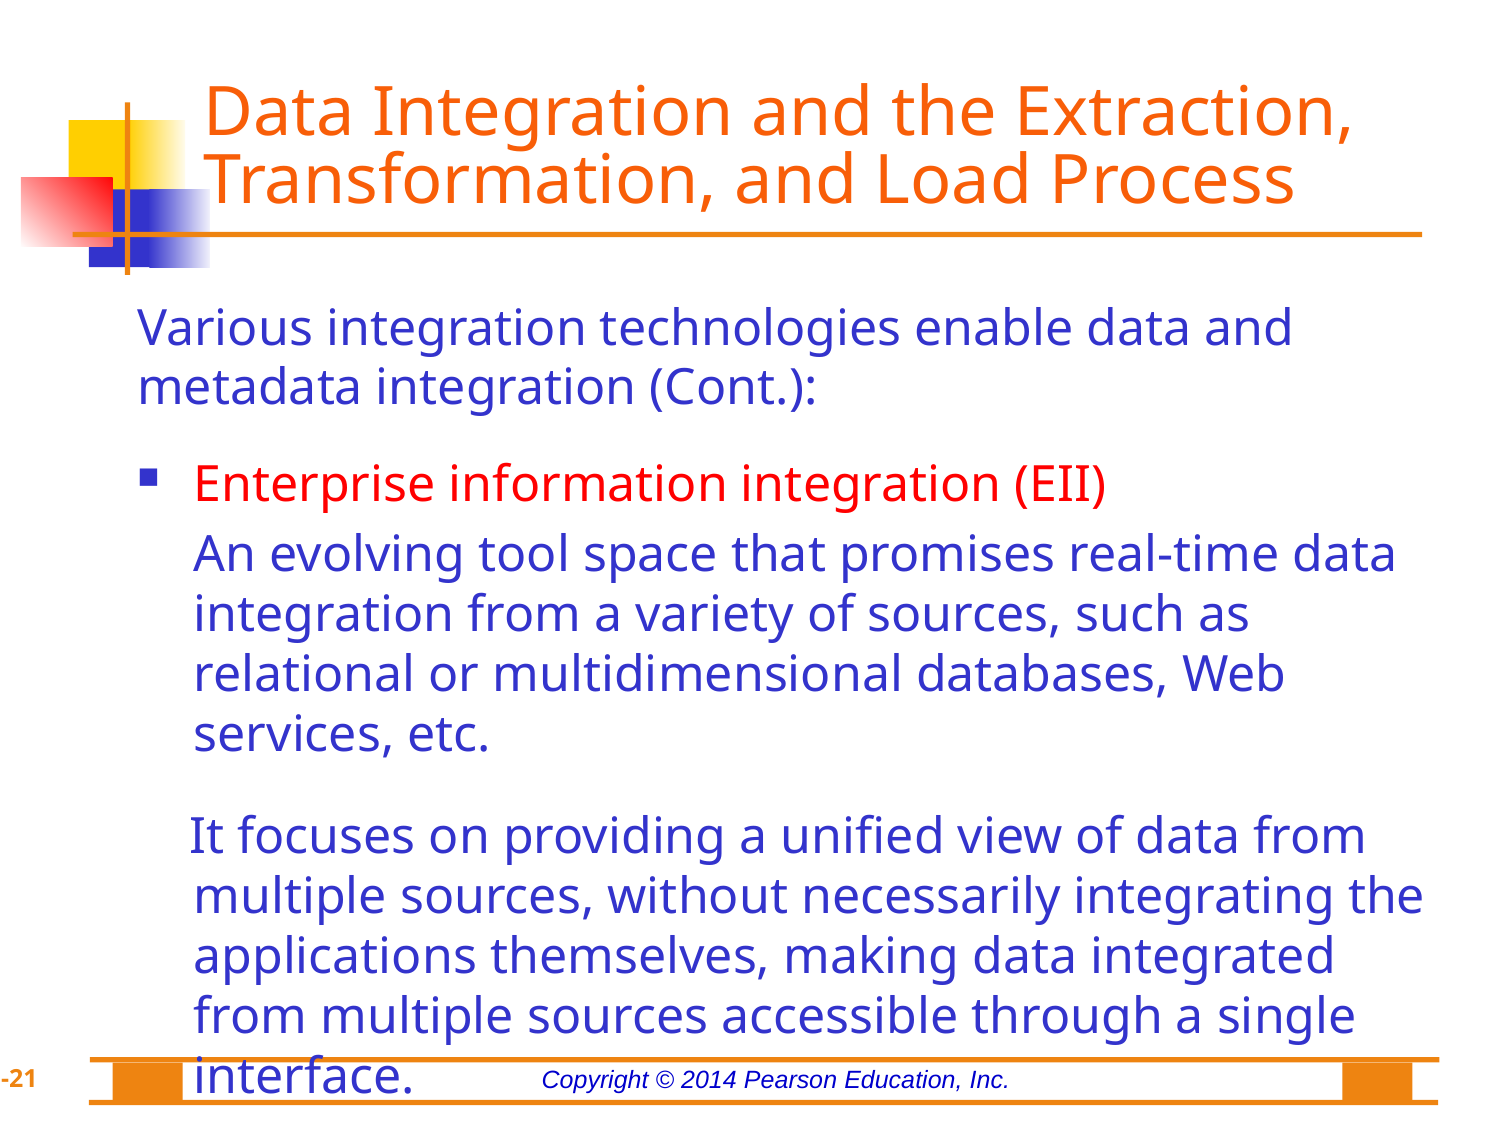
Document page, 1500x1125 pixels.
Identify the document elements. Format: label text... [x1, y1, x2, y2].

list Various integration technologies enable data and metadata integration (Cont.): Enterprise information integration (EII) An evolving tool space that promises real-time data integration from a variety of sources, such as relational or multidimensional databases, Web services, etc. It focuses on providing a unified view of data from multiple sources, without necessarily integrating the applications themselves, making data integrated from multiple sources accessible through a single interface. [122, 287, 1467, 963]
title Data Integration and the Extraction, Transformation, and Load Process [188, 37, 1468, 226]
